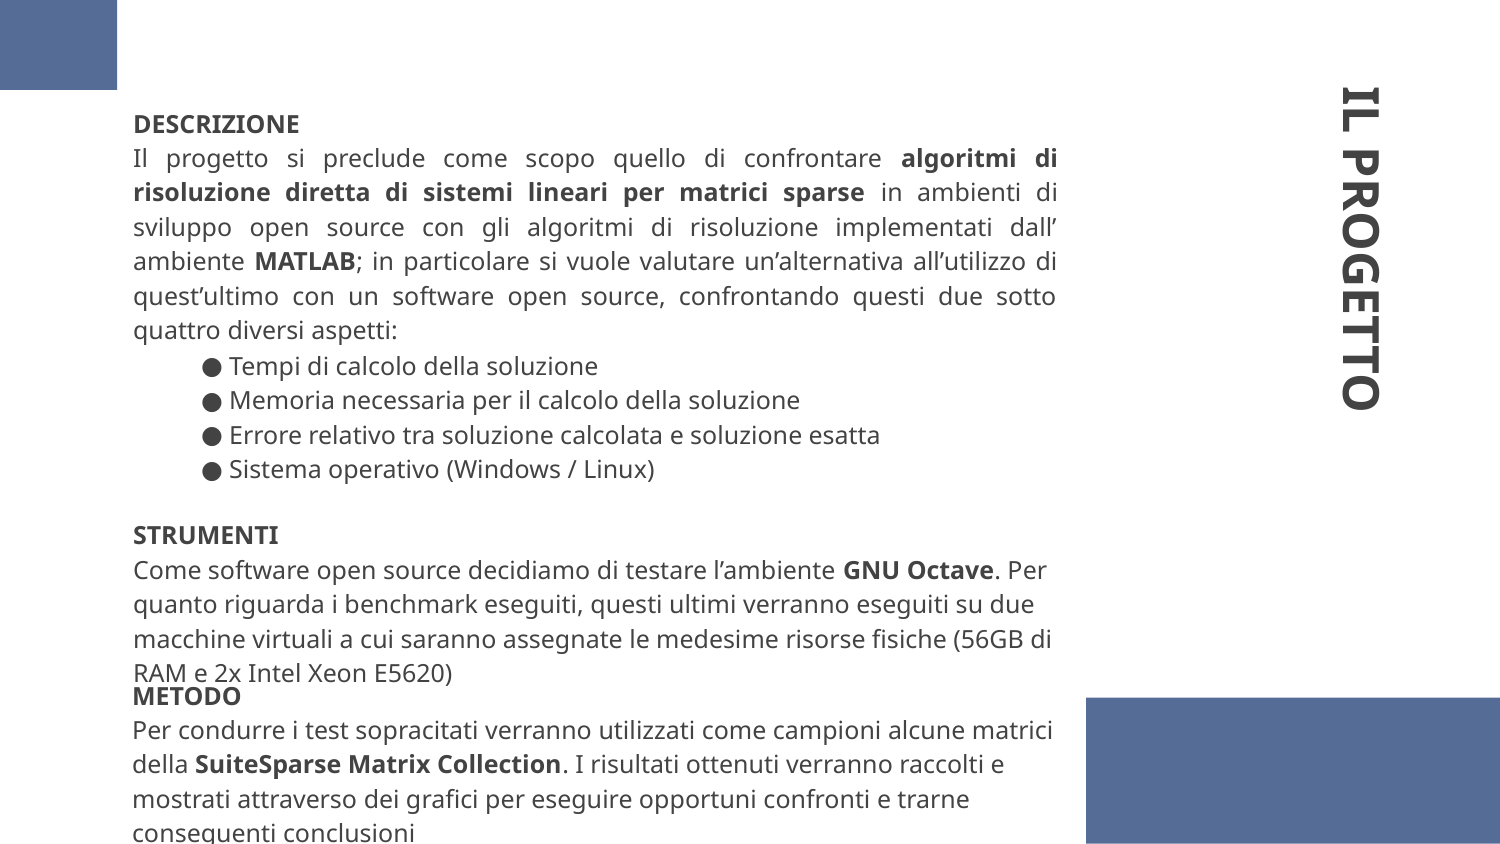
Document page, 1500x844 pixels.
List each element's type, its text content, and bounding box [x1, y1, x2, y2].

subtitle DESCRIZIONE Il progetto si preclude come scopo quello di confrontare algoritmi di risoluzione diretta di sistemi lineari per matrici sparse in ambienti di sviluppo open source con gli algoritmi di risoluzione implementati dall’ ambiente MATLAB; in particolare si vuole valutare un’alternativa all’utilizzo di quest’ultimo con un software open source, confrontando questi due sotto quattro diversi aspetti: [118, 88, 1074, 324]
text_box [1086, 697, 1500, 844]
title IL PROGETTO [1328, 71, 1409, 643]
text_box [0, 0, 118, 90]
text_box Tempi di calcolo della soluzione Memoria necessaria per il calcolo della soluzione Errore relativo tra soluzione calcolata e soluzione esatta Sistema operativo (Windows / Linux) [186, 338, 943, 491]
text_box STRUMENTI Come software open source decidiamo di testare l’ambiente GNU Octave. Per quanto riguarda i benchmark eseguiti, questi ultimi verranno eseguiti su due macchine virtuali a cui saranno assegnate le medesime risorse fisiche (56GB di RAM e 2x Intel Xeon E5620) [118, 500, 1074, 690]
text_box METODO Per condurre i test sopracitati verranno utilizzati come campioni alcune matrici della SuiteSparse Matrix Collection. I risultati ottenuti verranno raccolti e mostrati attraverso dei grafici per eseguire opportuni confronti e trarne conseguenti conclusioni [117, 660, 1073, 834]
